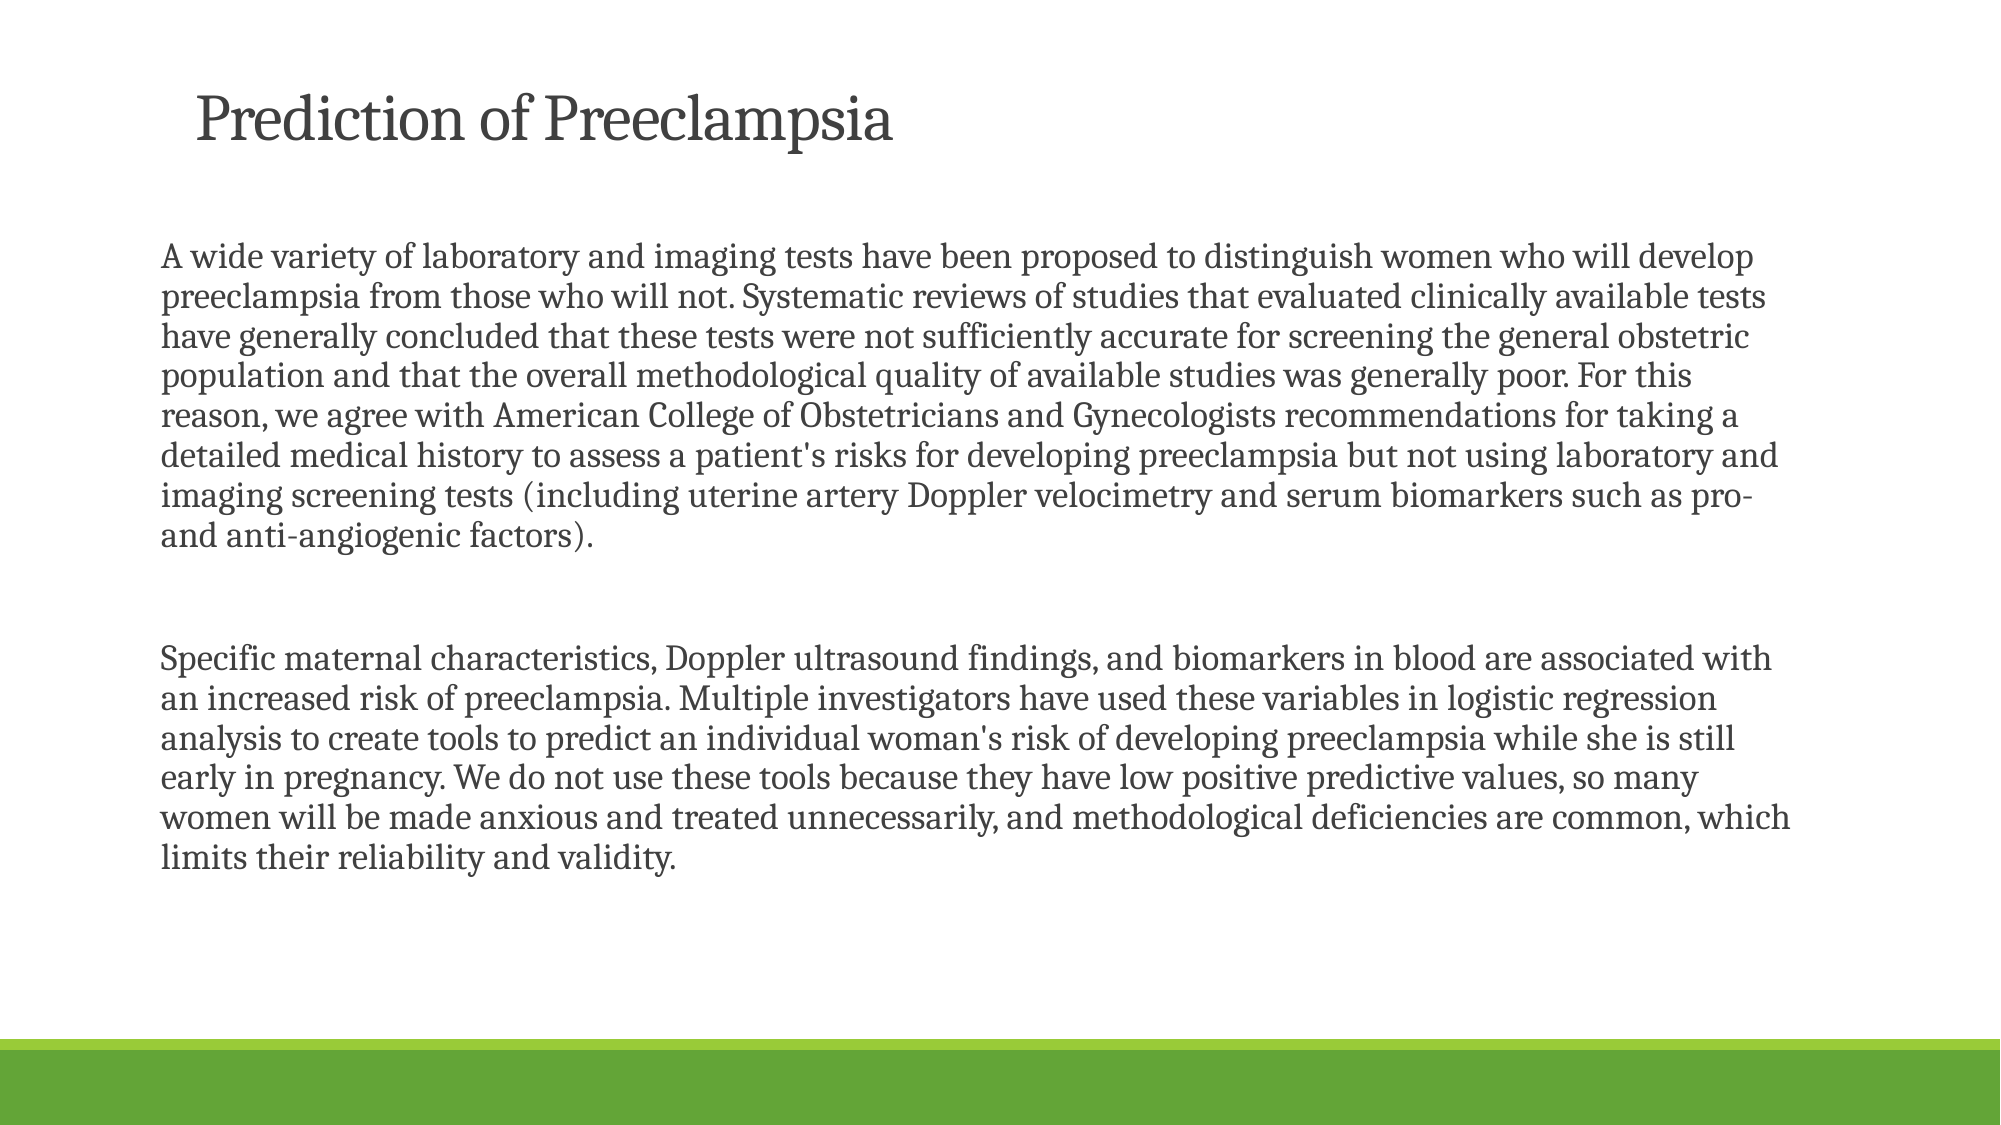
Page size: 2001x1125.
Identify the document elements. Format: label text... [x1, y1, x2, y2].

list A wide variety of laboratory and imaging tests have been proposed to distinguish women who will develop preeclampsia from those who will not. Systematic reviews of studies that evaluated clinically available tests have generally concluded that these tests were not sufficiently accurate for screening the general obstetric population and that the overall methodological quality of available studies was generally poor. For this reason, we agree with American College of Obstetricians and Gynecologists recommendations for taking a detailed medical history to assess a patient's risks for developing preeclampsia but not using laboratory and imaging screening tests (including uterine artery Doppler velocimetry and serum biomarkers such as pro- and anti-angiogenic factors). Specific maternal characteristics, Doppler ultrasound findings, and biomarkers in blood are associated with an increased risk of preeclampsia. Multiple investigators have used these variables in logistic regression analysis to create tools to predict an individual woman's risk of developing preeclampsia while she is still early in pregnancy. We do not use these tools because they have low positive predictive values, so many women will be made anxious and treated unnecessarily, and methodological deficiencies are common, which limits their reliability and validity. [146, 228, 1797, 889]
title Prediction of Preeclampsia [180, 47, 1830, 193]
